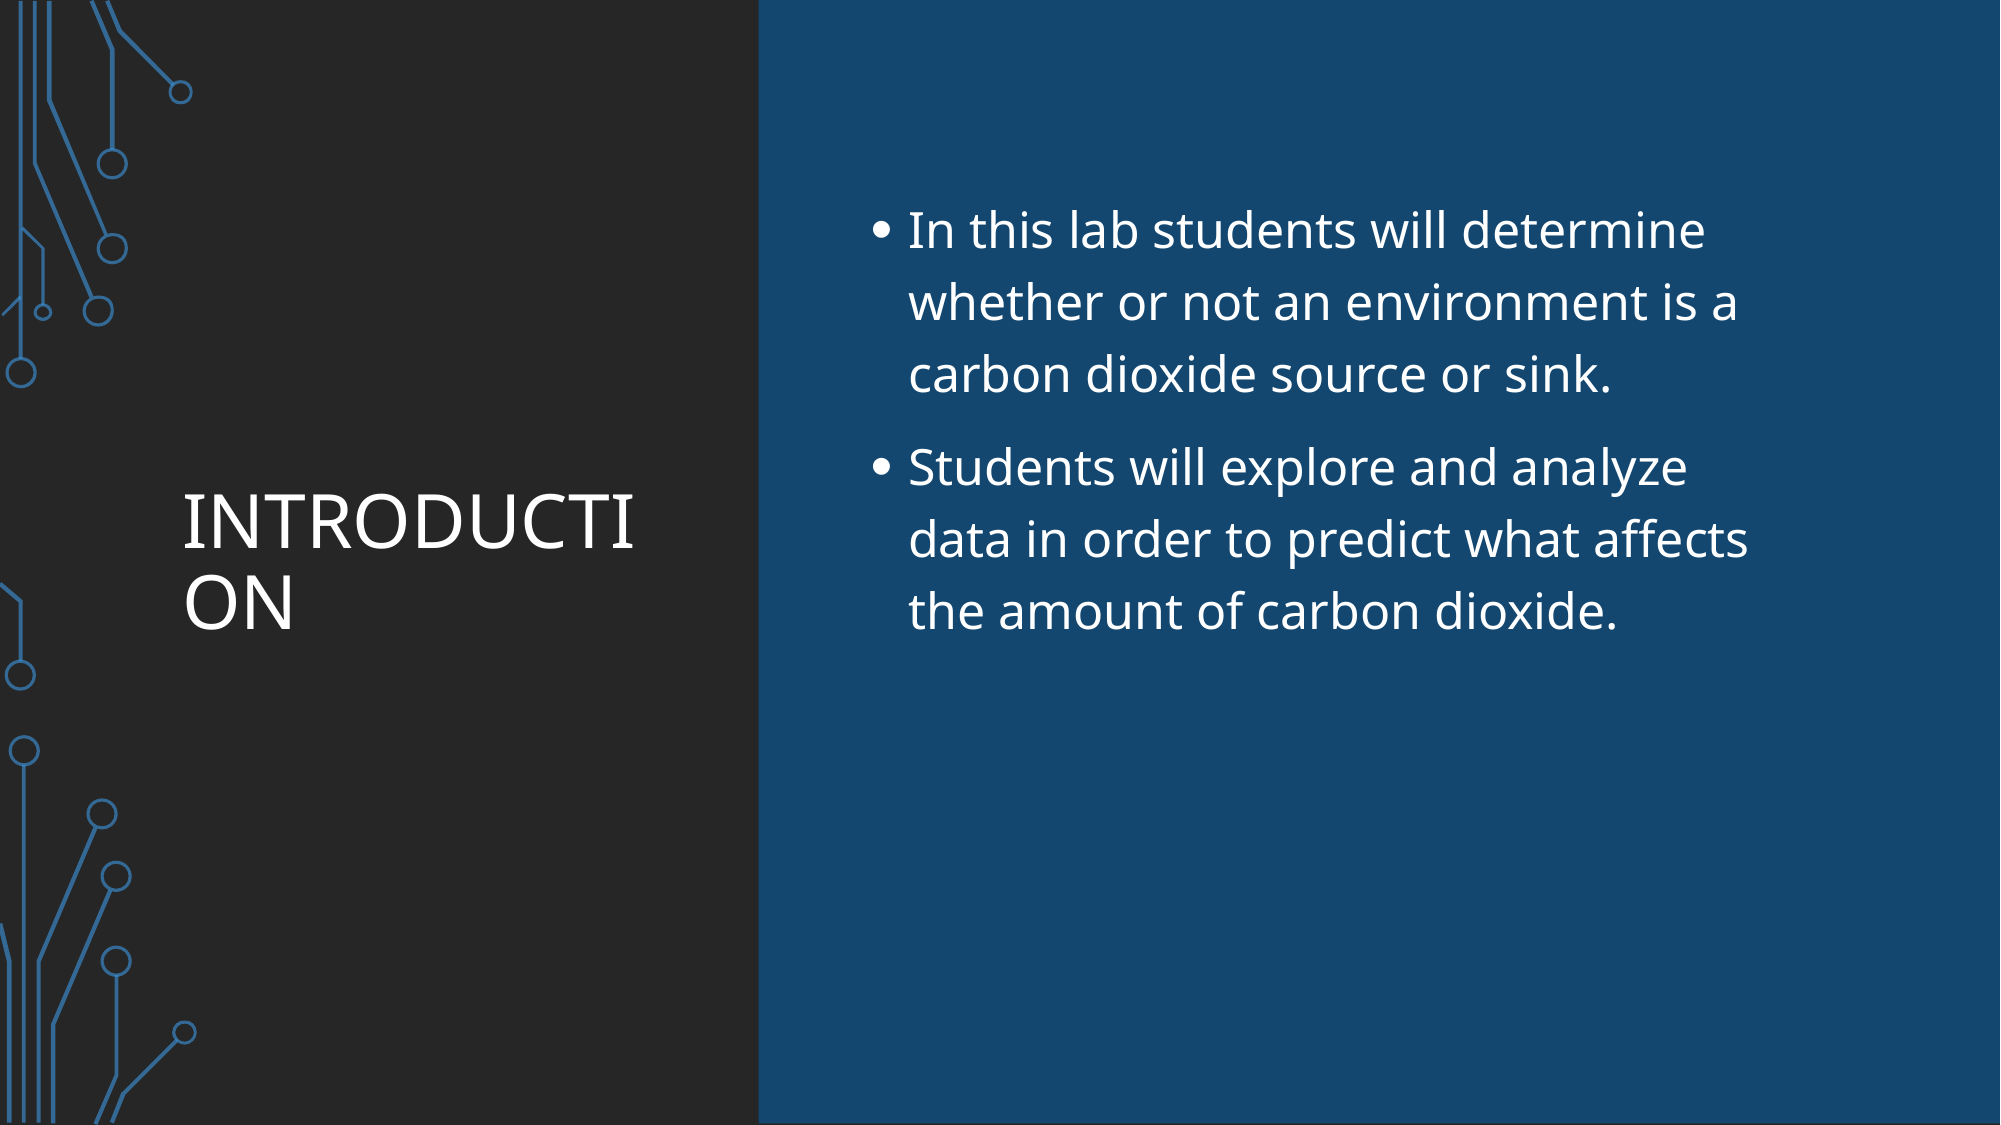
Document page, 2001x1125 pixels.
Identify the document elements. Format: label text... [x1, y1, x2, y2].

list In this lab students will determine whether or not an environment is a carbon dioxide source or sink. Students will explore and analyze data in order to predict what affects the amount of carbon dioxide. [855, 179, 1813, 950]
text_box [758, 0, 2000, 1124]
title Introduction [199, 179, 670, 950]
text_box [199, 0, 2000, 1125]
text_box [0, 0, 199, 1125]
